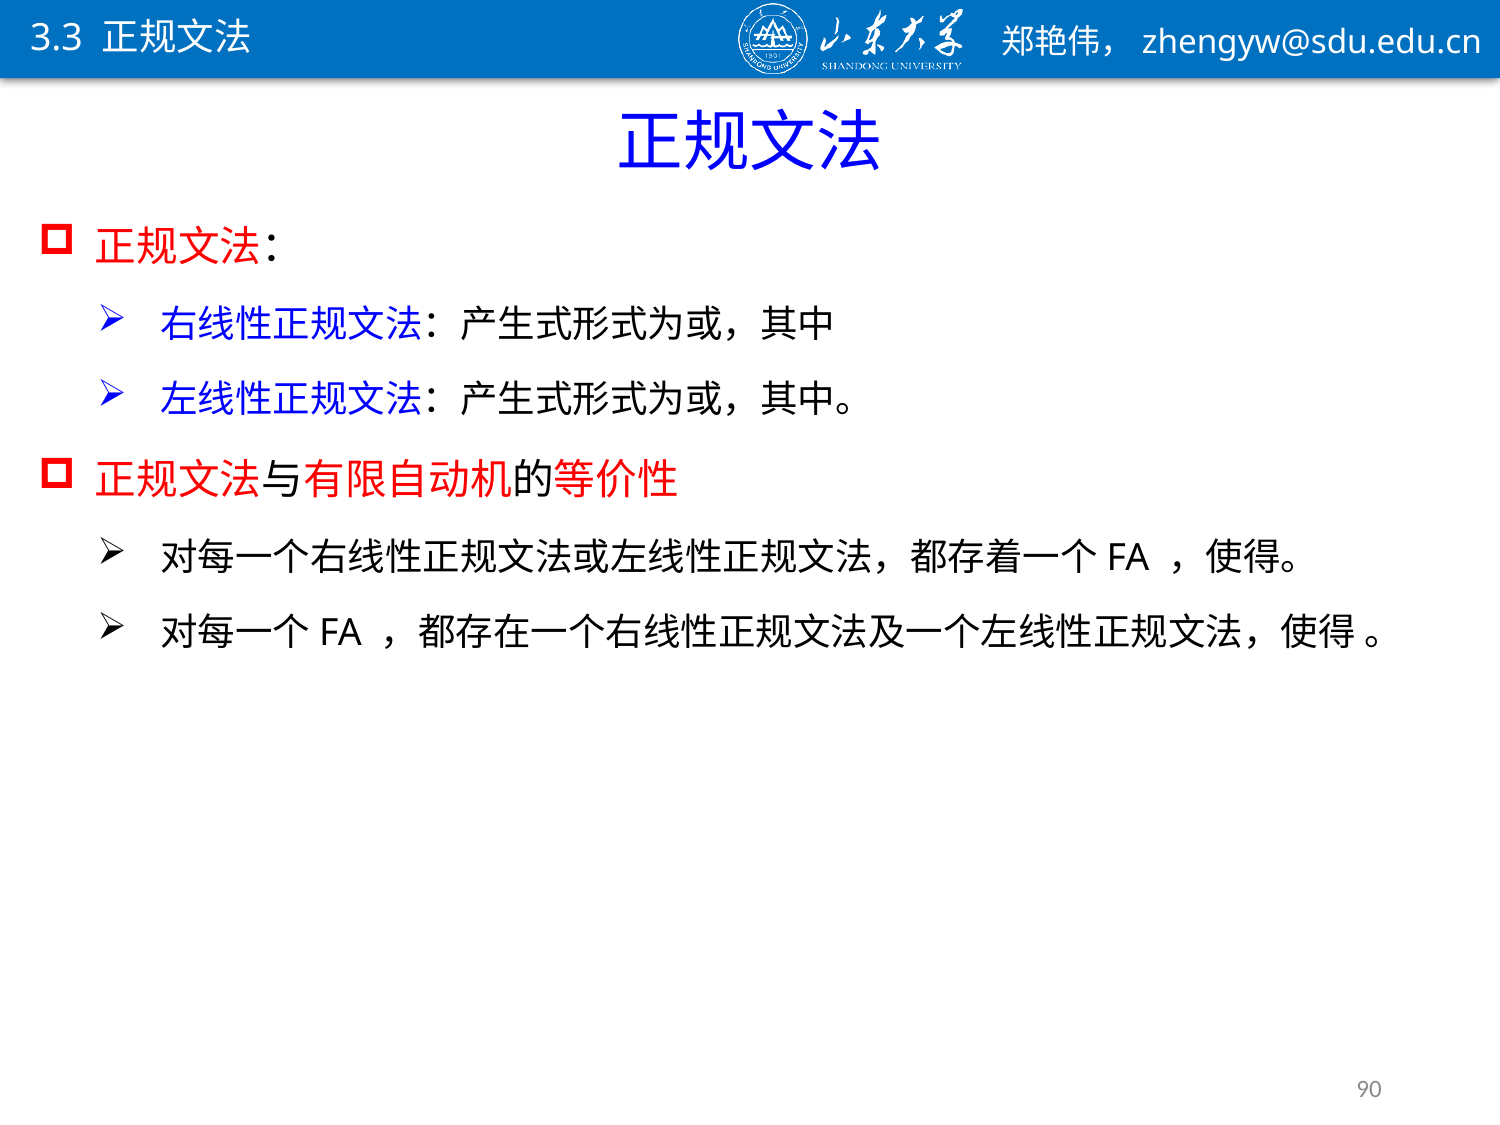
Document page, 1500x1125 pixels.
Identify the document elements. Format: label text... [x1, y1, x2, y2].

text_box 3.3 正规文法 [15, 5, 267, 66]
picture [738, 3, 963, 74]
text_box 正规文法 [0, 91, 1500, 187]
slide_number 90 [1059, 1057, 1397, 1118]
